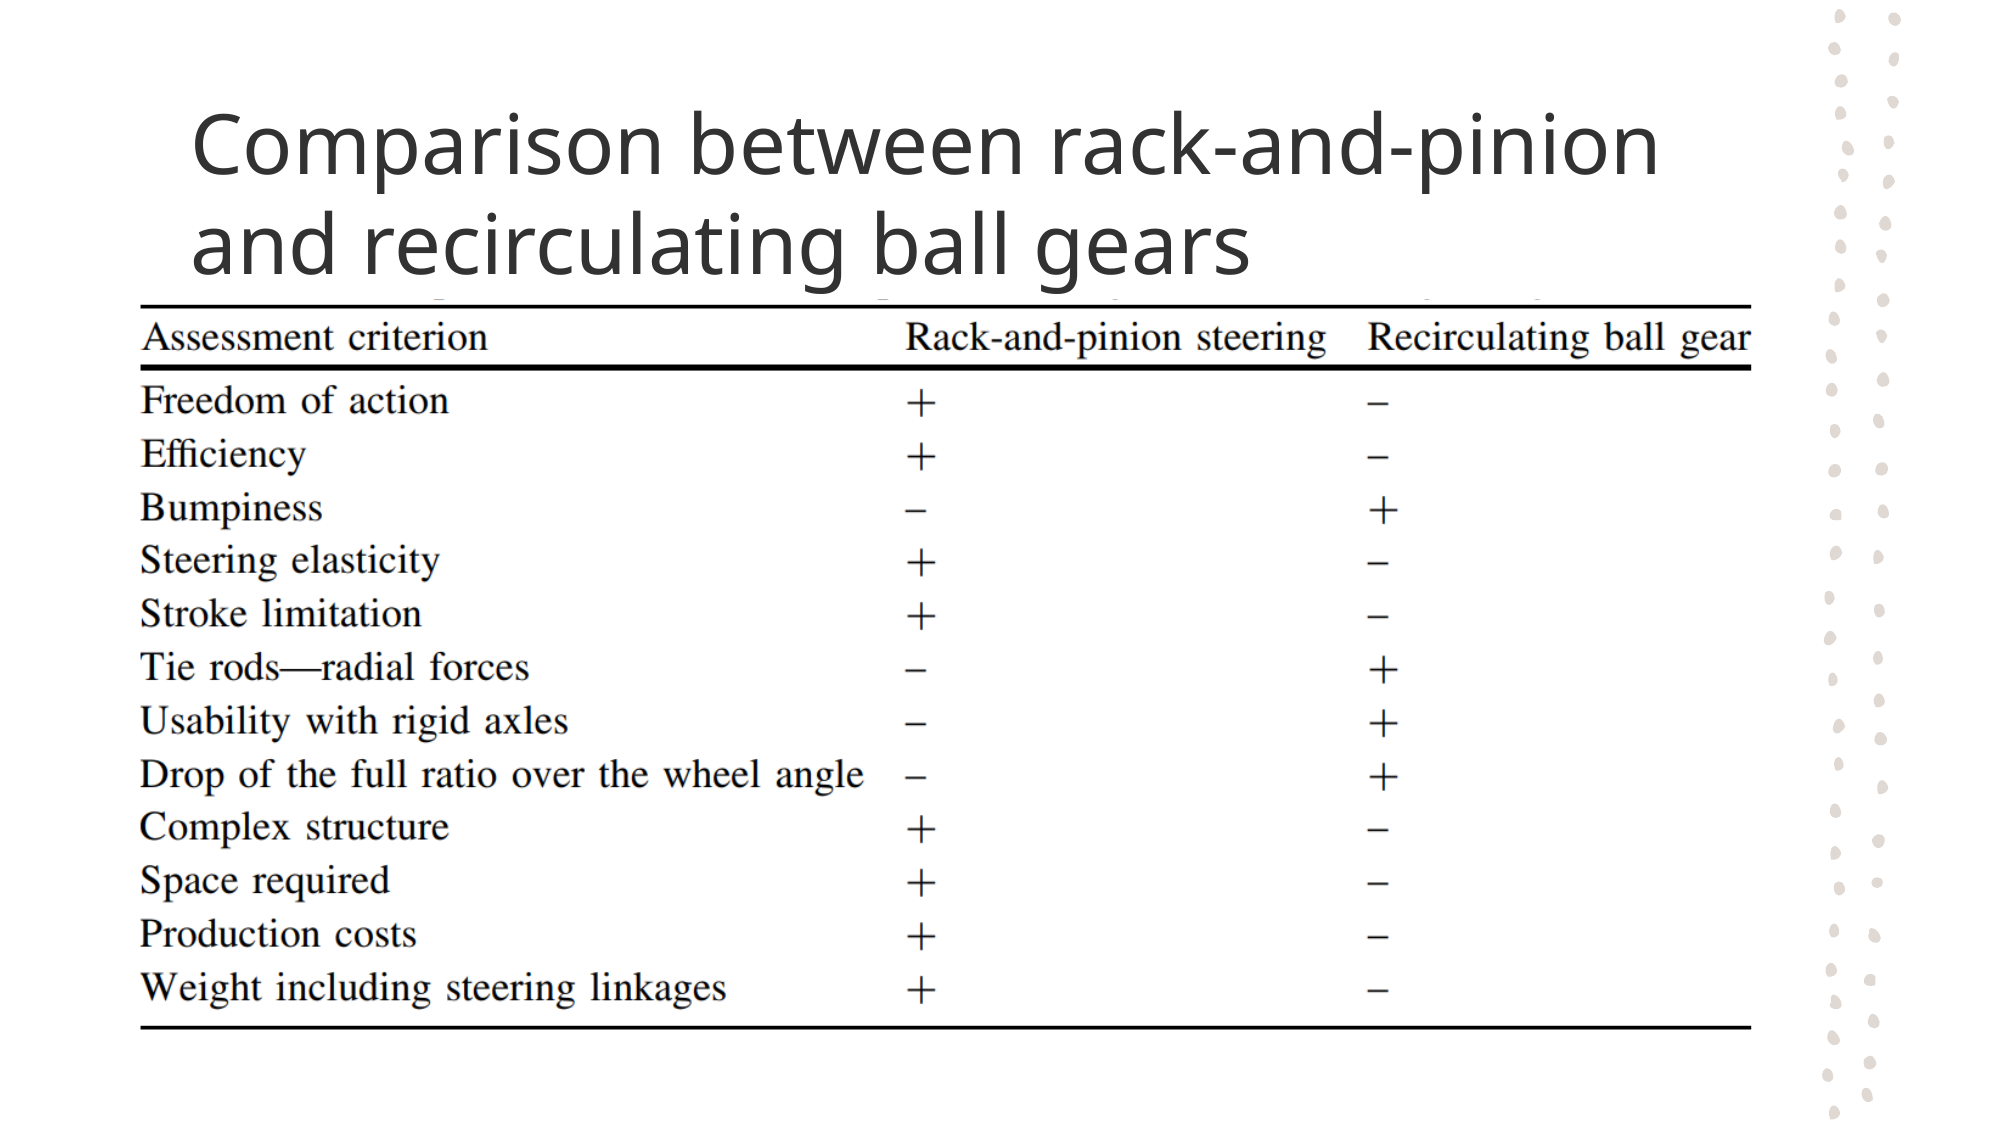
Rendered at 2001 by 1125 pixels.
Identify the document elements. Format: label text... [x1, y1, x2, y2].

title Comparison between rack-and-pinion and recirculating ball gears [175, 82, 1756, 299]
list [120, 299, 1778, 1043]
